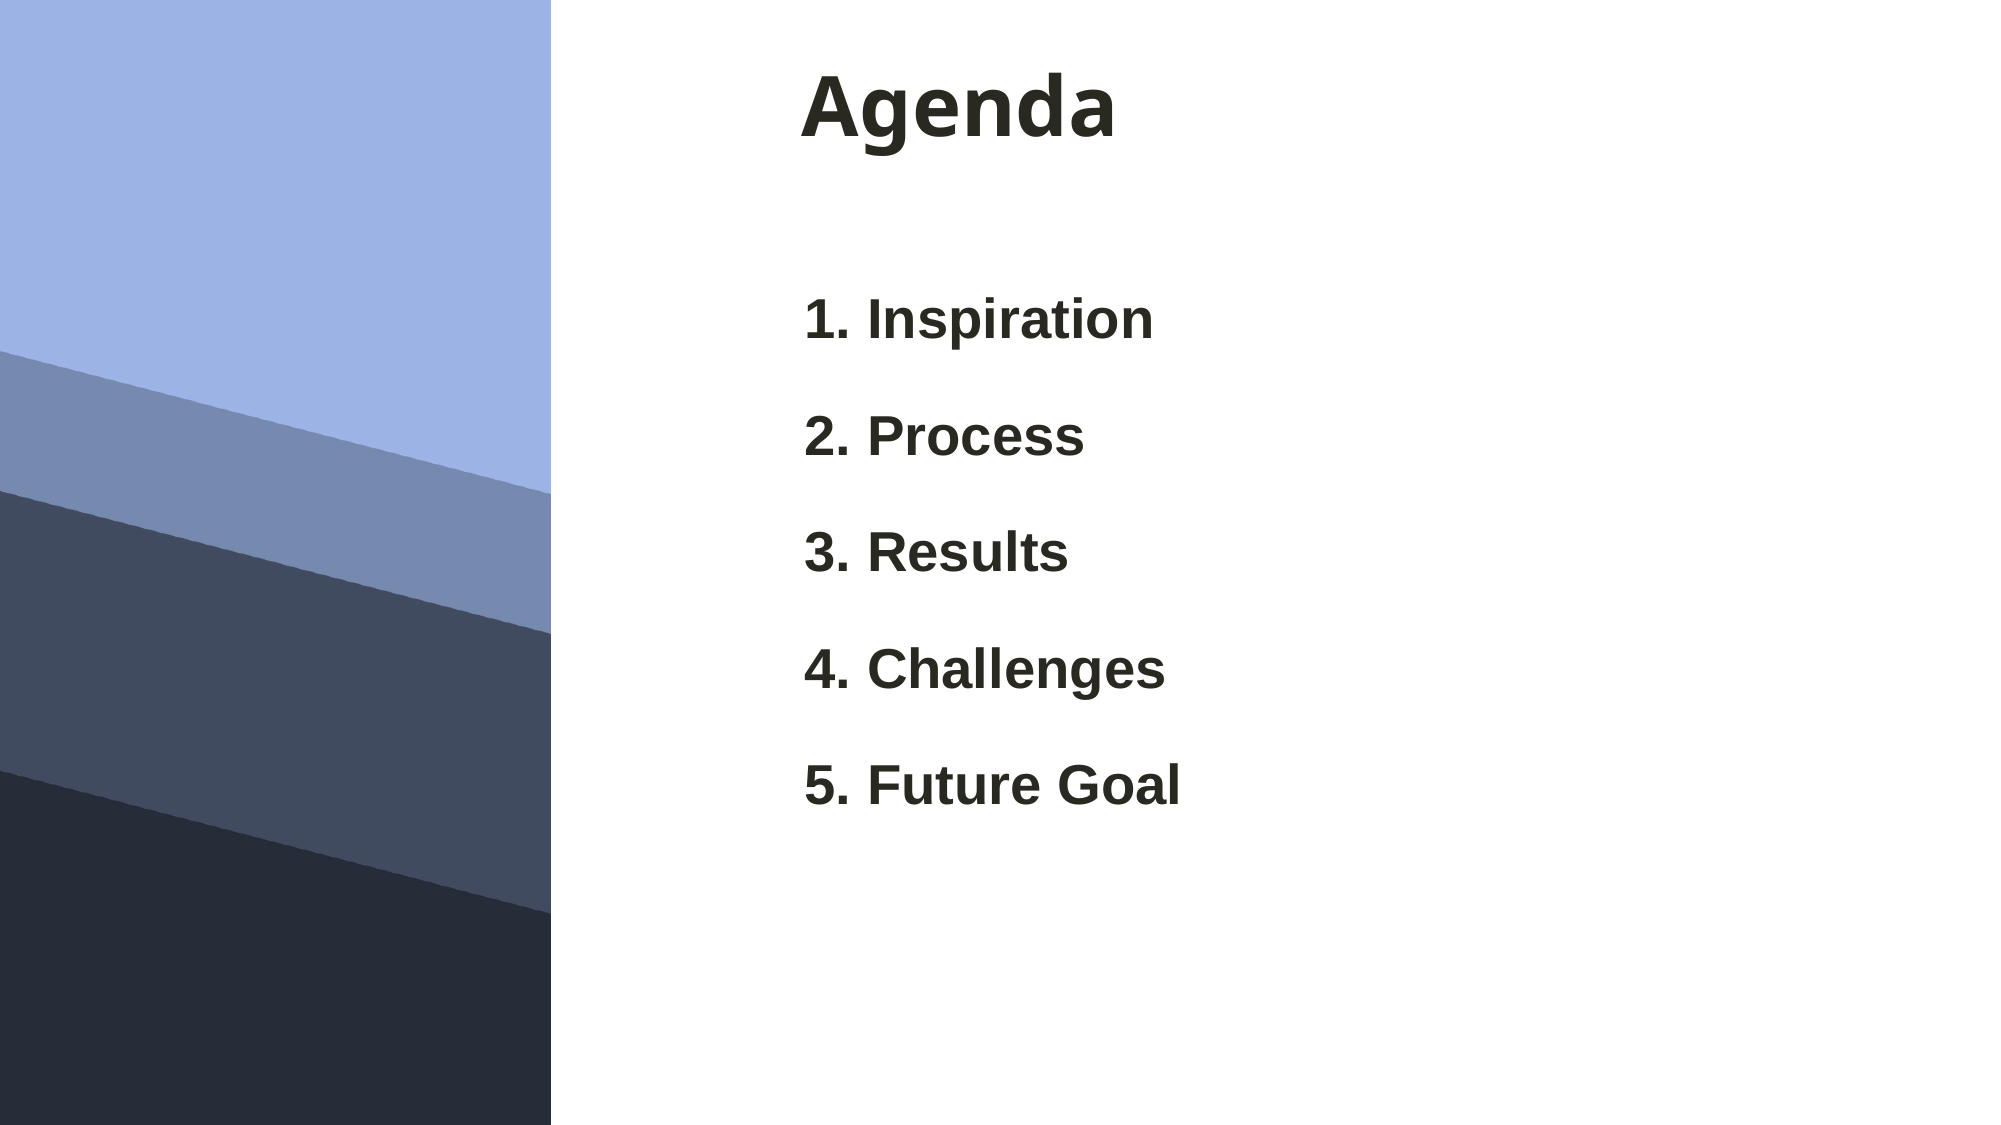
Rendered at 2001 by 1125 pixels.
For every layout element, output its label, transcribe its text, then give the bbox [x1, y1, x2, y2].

text_box Inspiration Process Results Challenges Future Goal [804, 287, 1449, 910]
text_box Agenda [551, 65, 1469, 154]
picture [0, 286, 839, 839]
